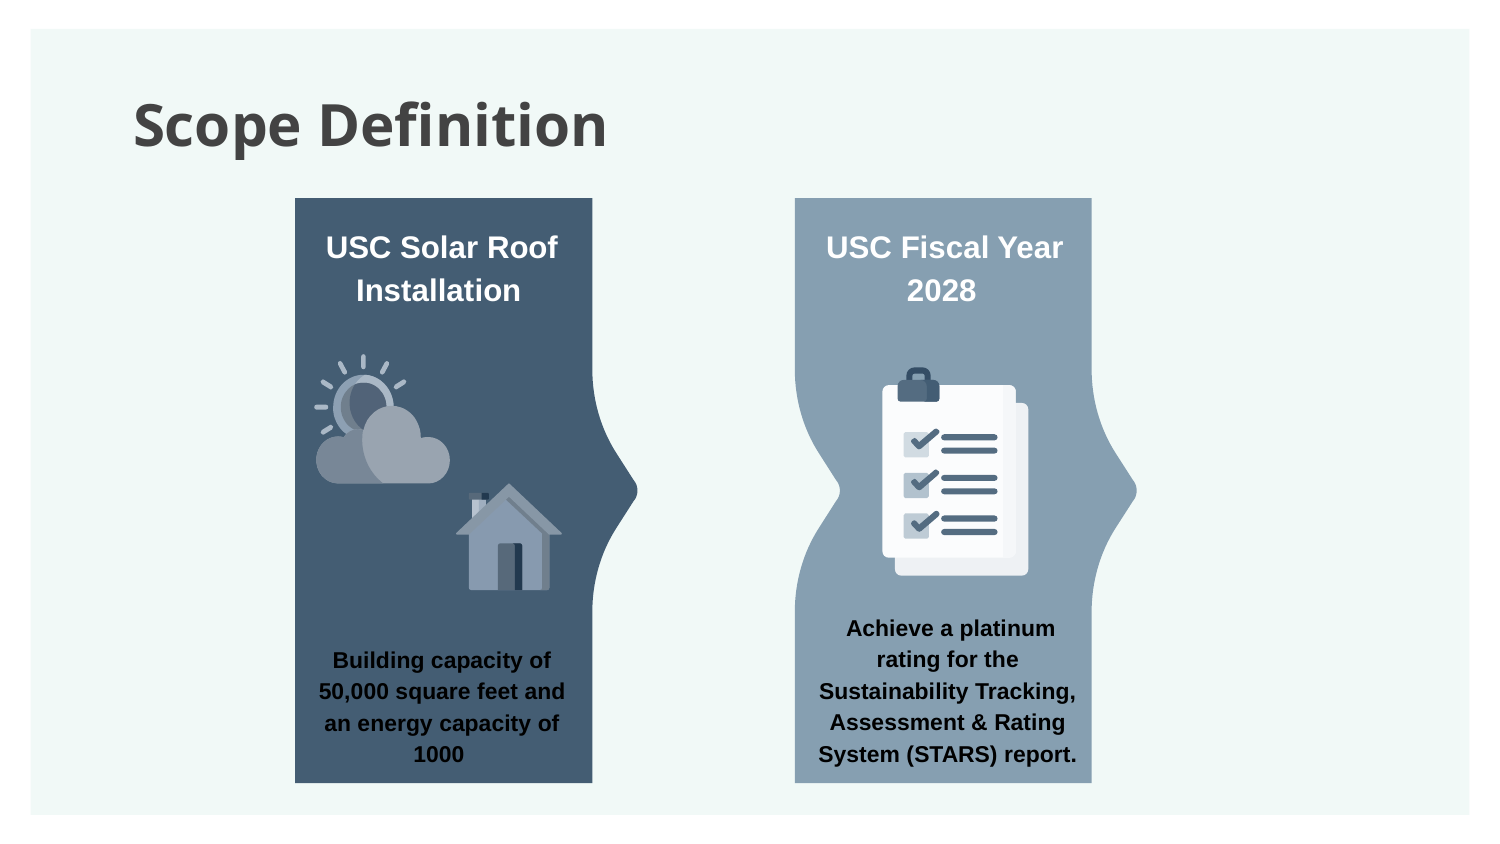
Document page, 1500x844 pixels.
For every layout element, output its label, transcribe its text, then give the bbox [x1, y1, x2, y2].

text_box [455, 483, 563, 591]
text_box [313, 353, 451, 484]
text_box [44, 164, 1456, 799]
title Scope Definition [118, 72, 1382, 164]
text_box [294, 197, 1139, 784]
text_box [882, 367, 1029, 576]
